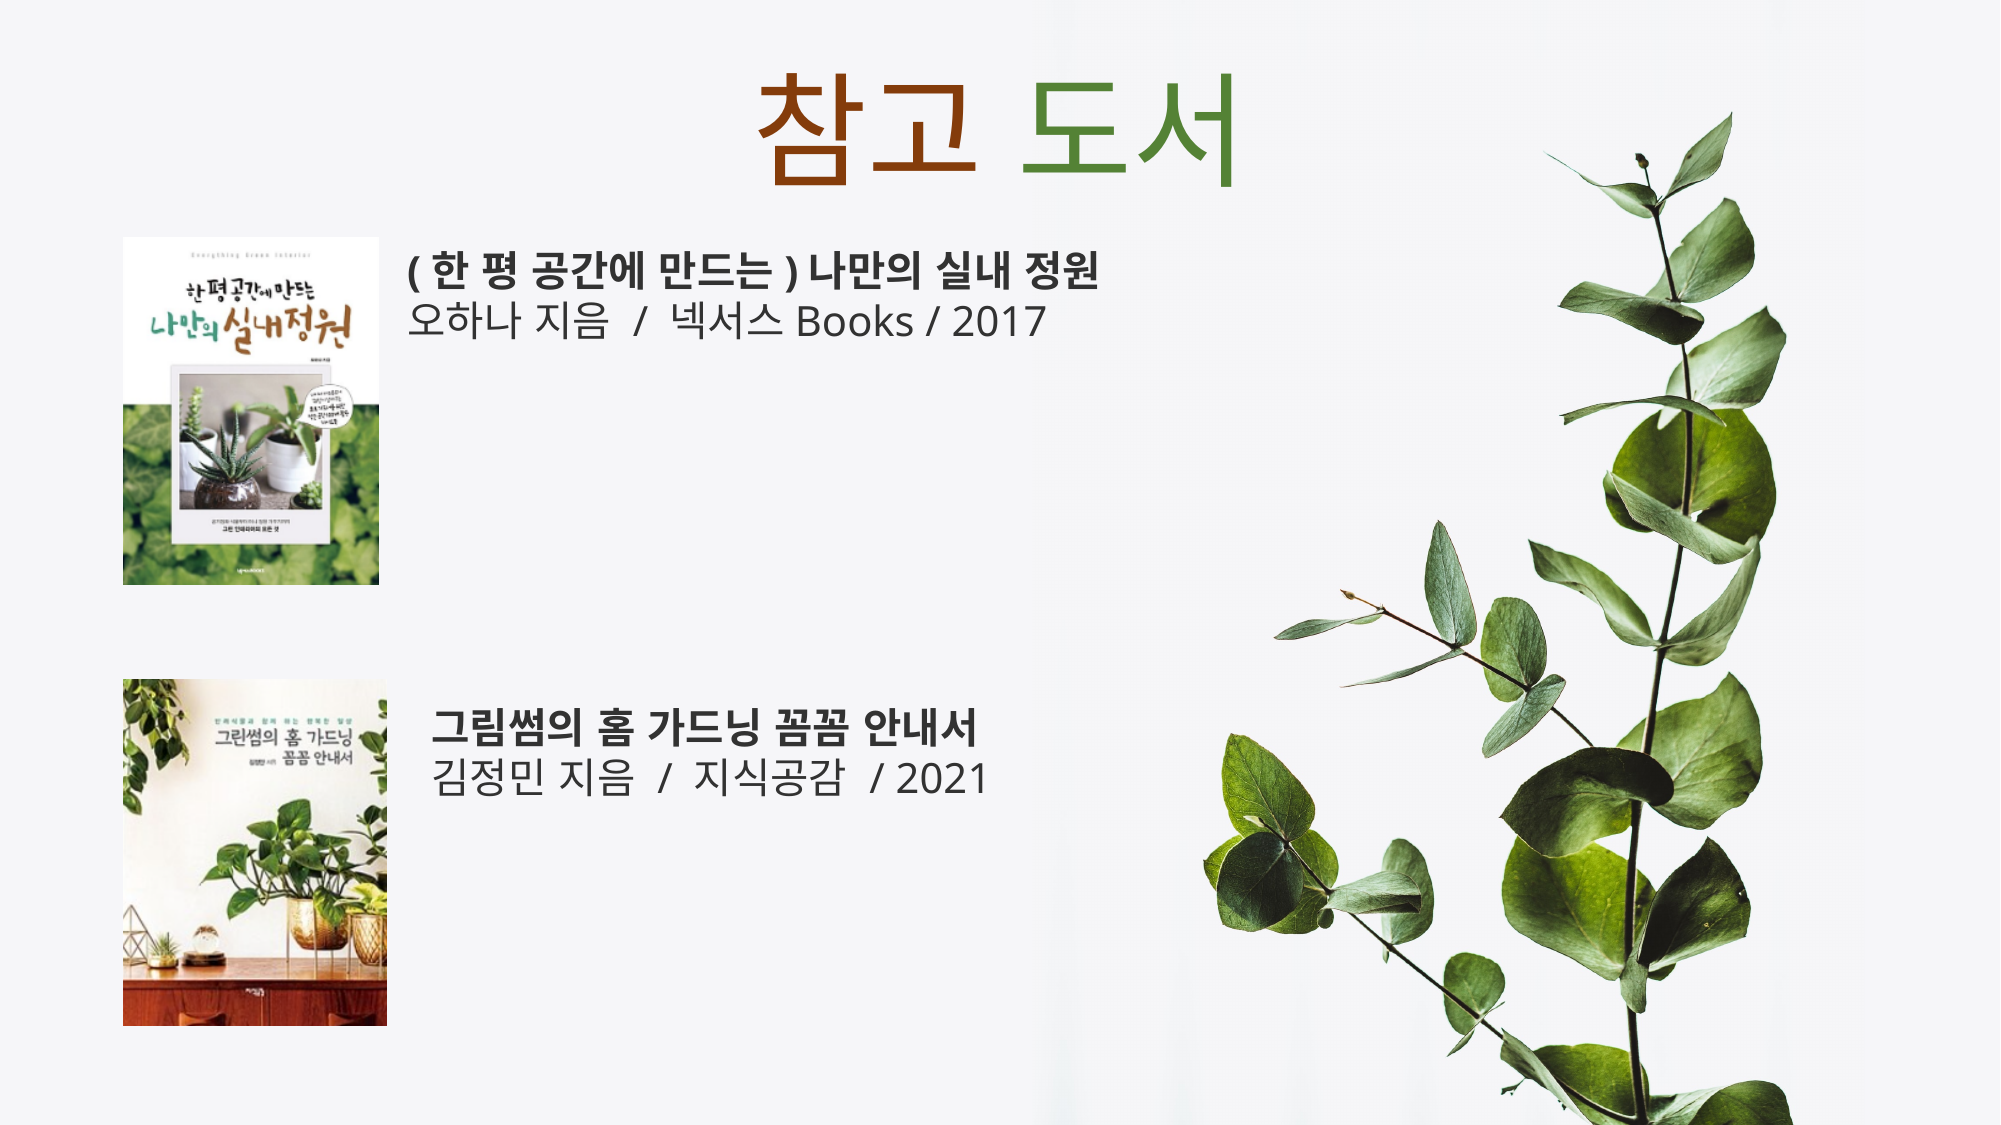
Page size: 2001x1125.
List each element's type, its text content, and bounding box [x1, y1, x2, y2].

picture [1032, 0, 1865, 1125]
text_box (한 평 공간에 만드는)나만의 실내 정원 오하나 지음 / 넥서스Books / 2017 [392, 237, 1177, 353]
picture [123, 679, 387, 1026]
text_box 그림썸의 홈 가드닝 꼼꼼 안내서 김정민 지음 / 지식공감 / 2021 [416, 694, 1201, 810]
picture [123, 237, 379, 585]
text_box 참고 도서 [392, 45, 1608, 210]
